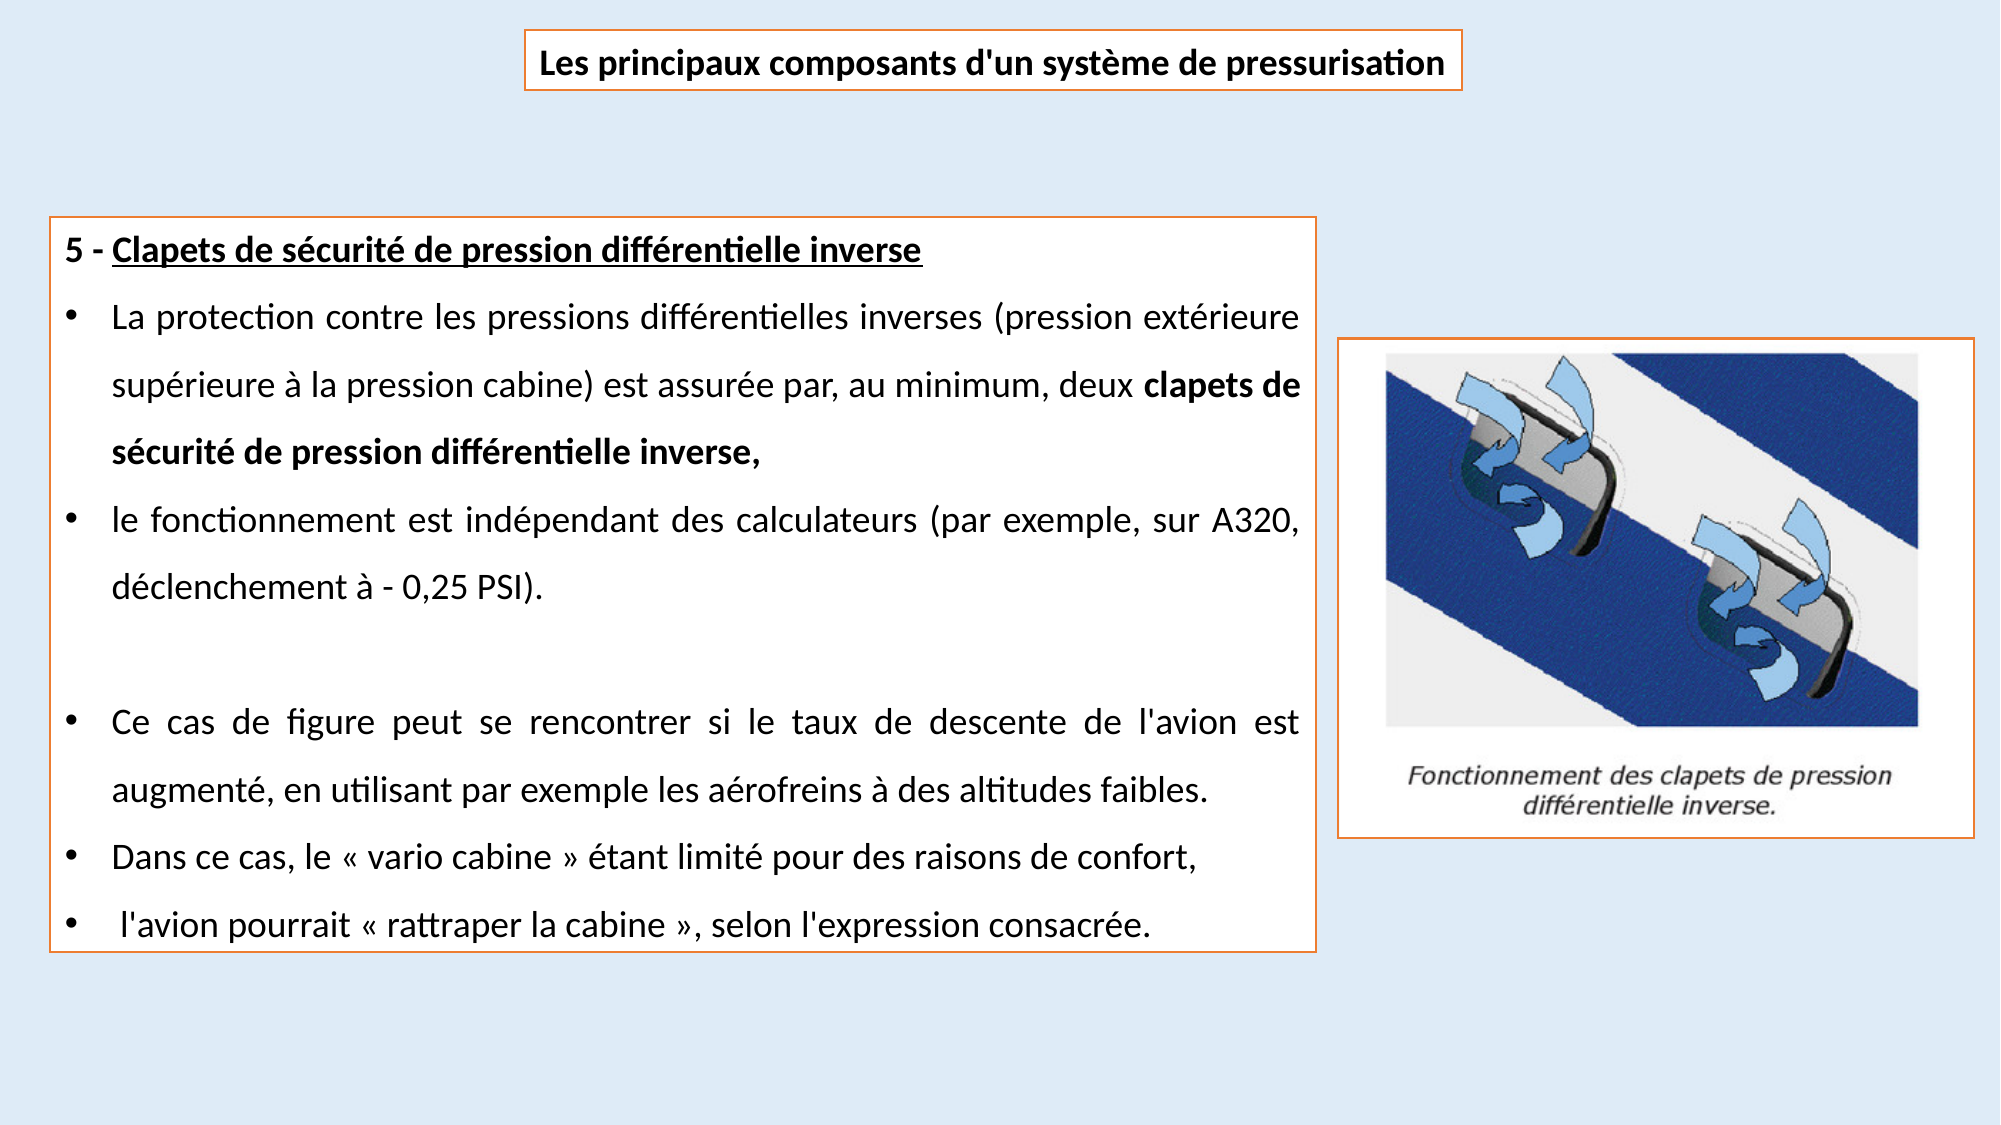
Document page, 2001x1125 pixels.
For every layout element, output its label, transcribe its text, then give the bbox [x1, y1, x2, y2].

text_box 5 - Clapets de sécurité de pression différentielle inverse La protection contre les pressions différentielles inverses (pression extérieure supérieure à la pression cabine) est assurée par, au minimum, deux clapets de sécurité de pression différentielle inverse, le fonctionnement est indépendant des calculateurs (par exemple, sur A320, déclenchement à - 0,25 PSI). Ce cas de figure peut se rencontrer si le taux de descente de l'avion est augmenté, en utilisant par exemple les aérofreins à des altitudes faibles. Dans ce cas, le « vario cabine » étant limité pour des raisons de confort, l'avion pourrait « rattraper la cabine », selon l'expression consacrée. [49, 216, 1317, 953]
text_box Les principaux composants d'un système de pressurisation [524, 29, 1463, 91]
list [1339, 339, 1974, 838]
